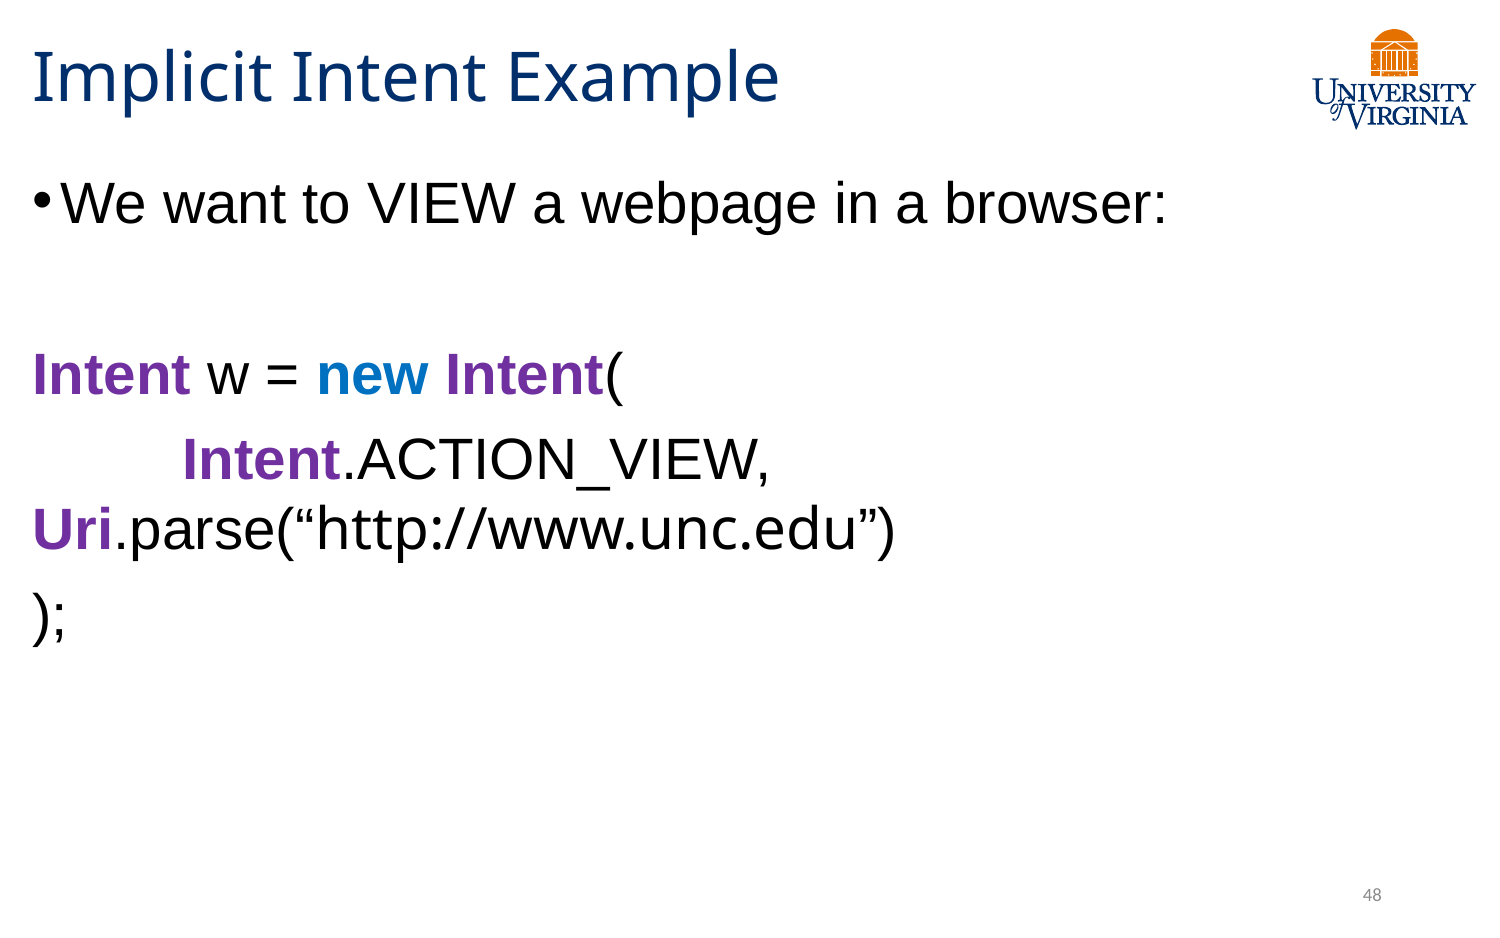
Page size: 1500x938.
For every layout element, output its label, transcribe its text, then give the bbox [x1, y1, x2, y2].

slide_number 48 [1059, 868, 1397, 919]
list We want to VIEW a webpage in a browser: Intent w = new Intent( Intent.ACTION_VIEW, Uri.parse(“http://www.unc.edu”) ); [17, 157, 1483, 845]
title Implicit Intent Example [17, 14, 1297, 145]
